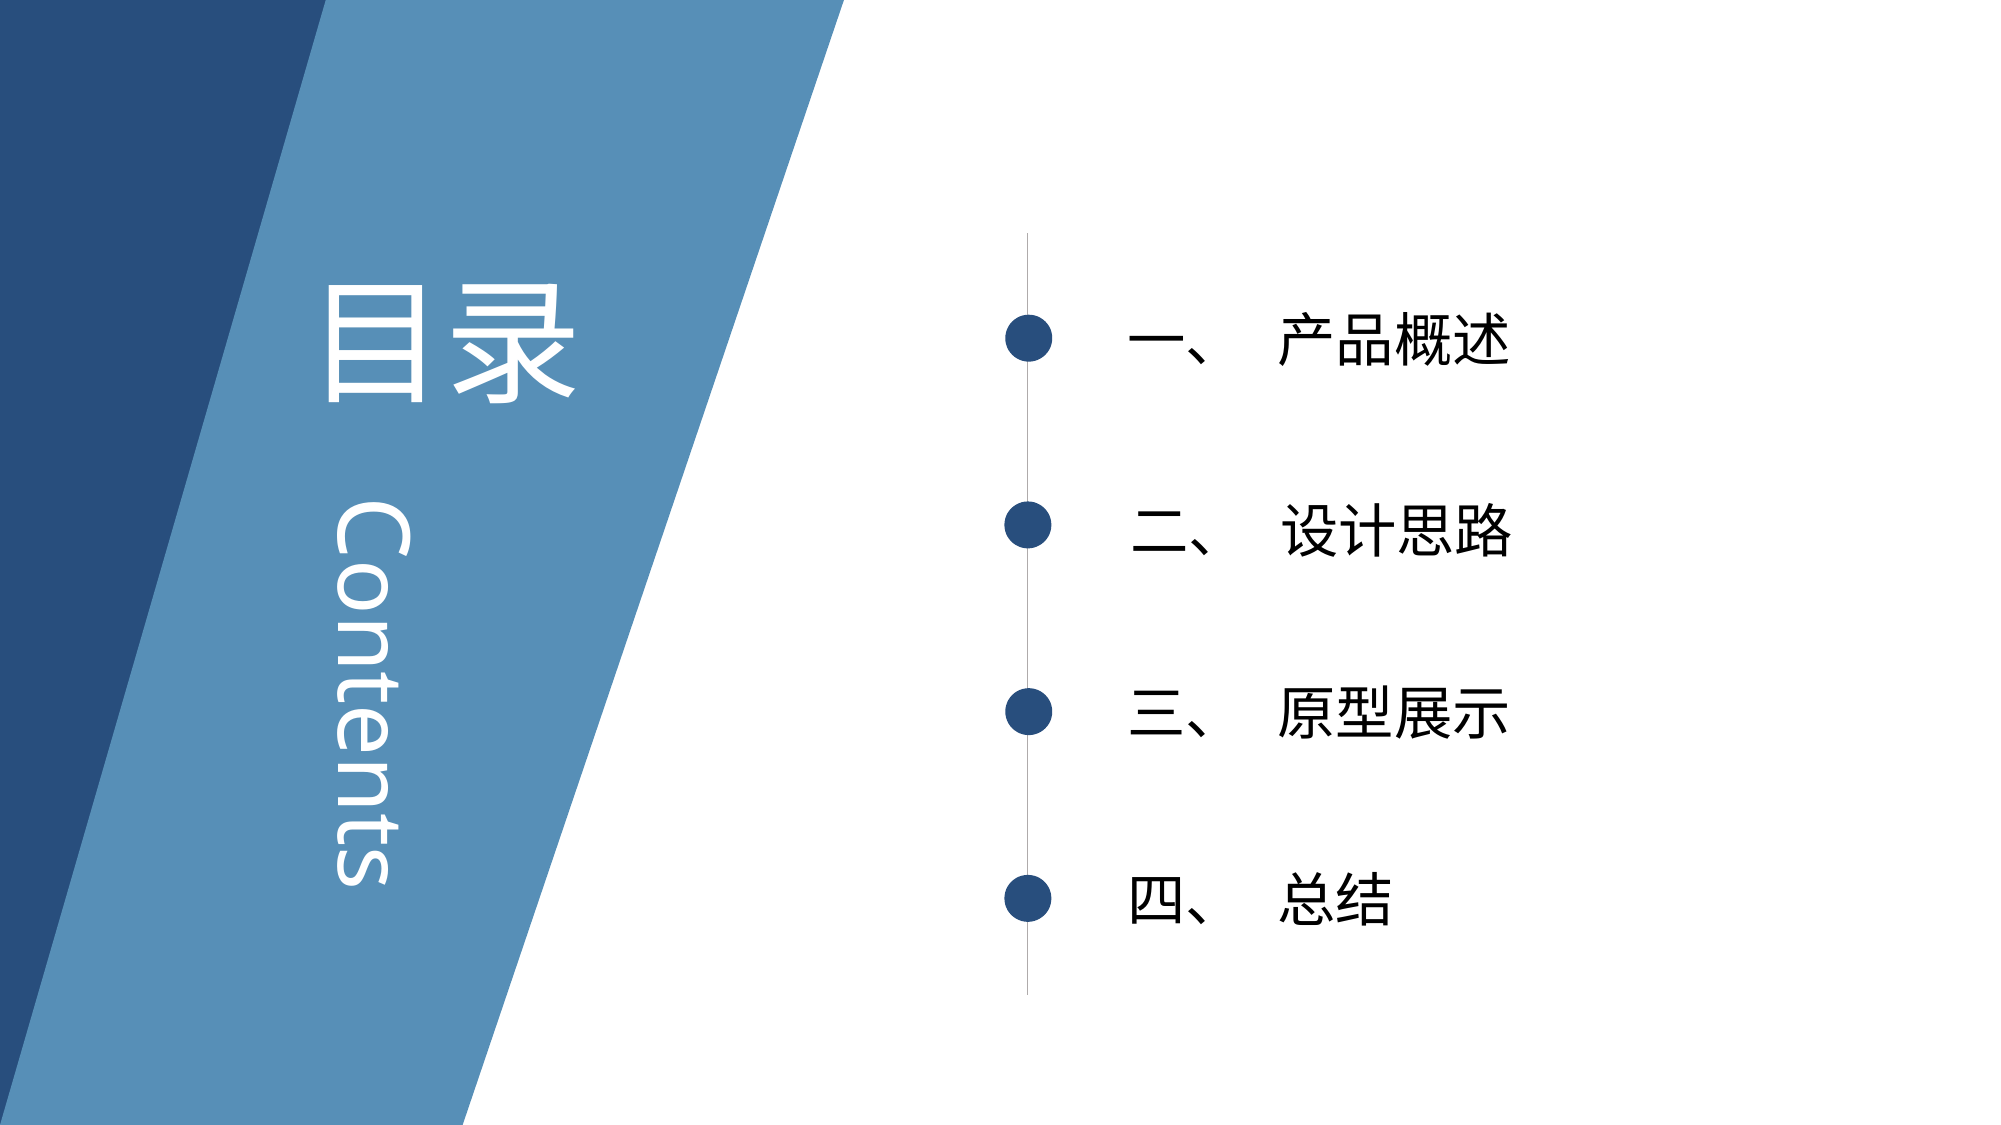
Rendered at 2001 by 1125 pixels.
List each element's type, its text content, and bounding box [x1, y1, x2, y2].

text_box [1003, 500, 1027, 550]
text_box [1004, 687, 1027, 737]
text_box 目录 [292, 247, 598, 427]
text_box 二、 设计思路 [1115, 486, 1528, 572]
text_box [1003, 873, 1027, 923]
text_box [0, 0, 846, 1125]
text_box 四、 总结 [1112, 855, 1409, 941]
text_box [1028, 873, 1053, 923]
text_box [1028, 313, 1054, 363]
text_box [1004, 313, 1027, 363]
text_box 三、 原型展示 [1112, 668, 1526, 754]
text_box Contents [294, 481, 446, 872]
text_box [1028, 500, 1053, 550]
text_box [0, 0, 324, 1117]
text_box 一、 产品概述 [1112, 295, 1526, 380]
text_box [1028, 687, 1054, 737]
